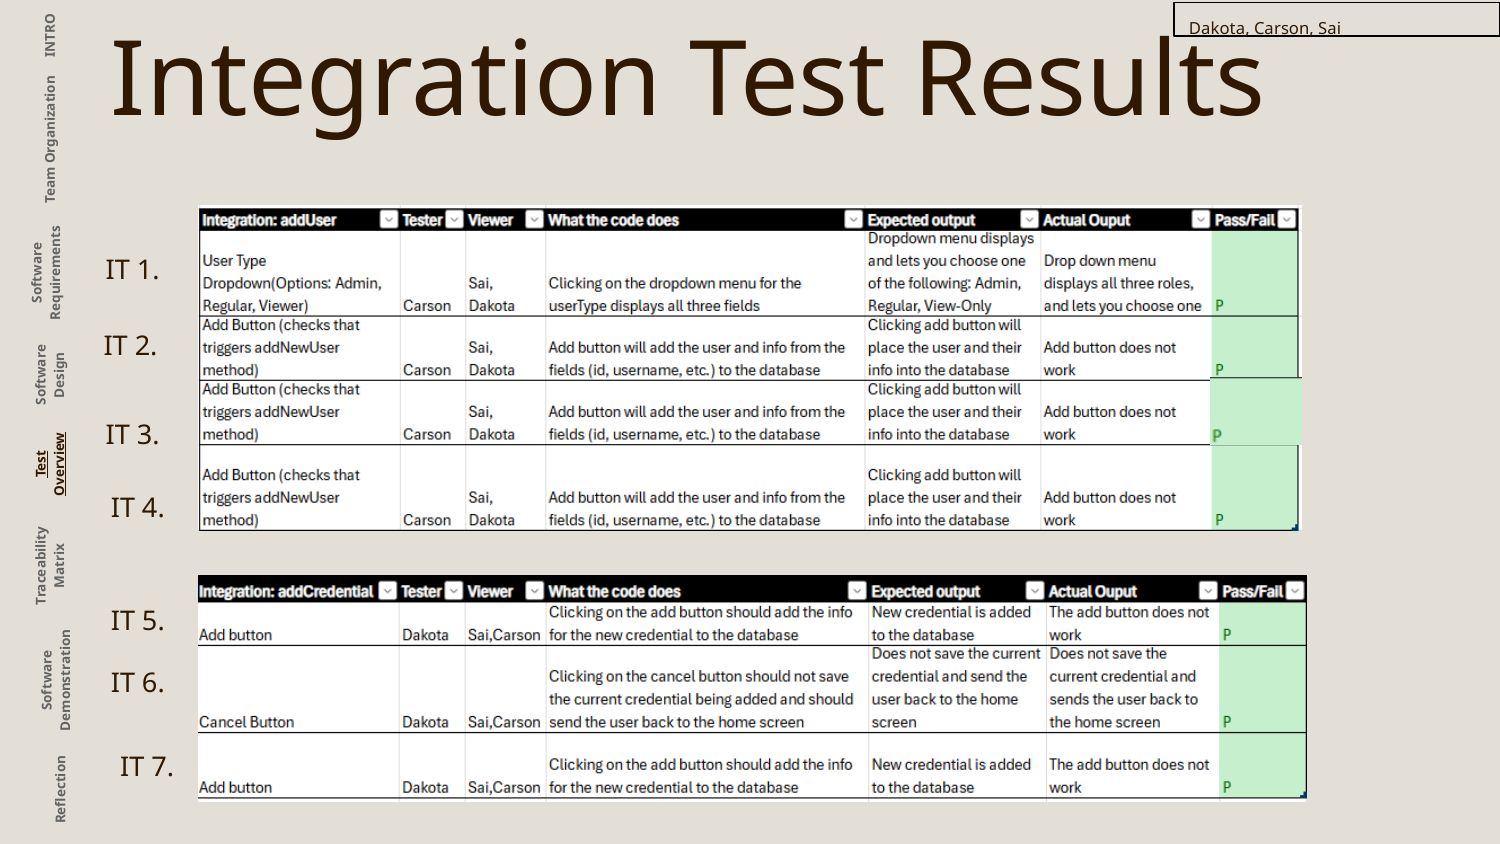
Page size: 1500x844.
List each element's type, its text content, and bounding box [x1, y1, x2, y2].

text_box IT 4. [95, 475, 199, 565]
subtitle Team Organization [23, 98, 71, 238]
text_box IT 1. [90, 237, 192, 327]
text_box IT 7. [105, 733, 208, 823]
text_box IT 6. [95, 650, 192, 740]
subtitle Traceability Matrix [14, 526, 62, 634]
subtitle Reflection [34, 728, 82, 844]
picture [198, 205, 1302, 532]
text_box Dakota, Carson, Sai [1173, 2, 1500, 37]
picture [198, 575, 1308, 802]
subtitle INTRO [23, 0, 71, 98]
text_box IT 2. [88, 313, 191, 403]
subtitle Software Design [14, 313, 62, 437]
subtitle Software Requirements [10, 205, 58, 341]
title Integration Test Results [95, 20, 1405, 192]
text_box IT 3. [90, 402, 192, 492]
subtitle Test Overview [14, 437, 62, 526]
text_box IT 5. [95, 587, 192, 650]
subtitle Software Demonstration [20, 602, 68, 759]
